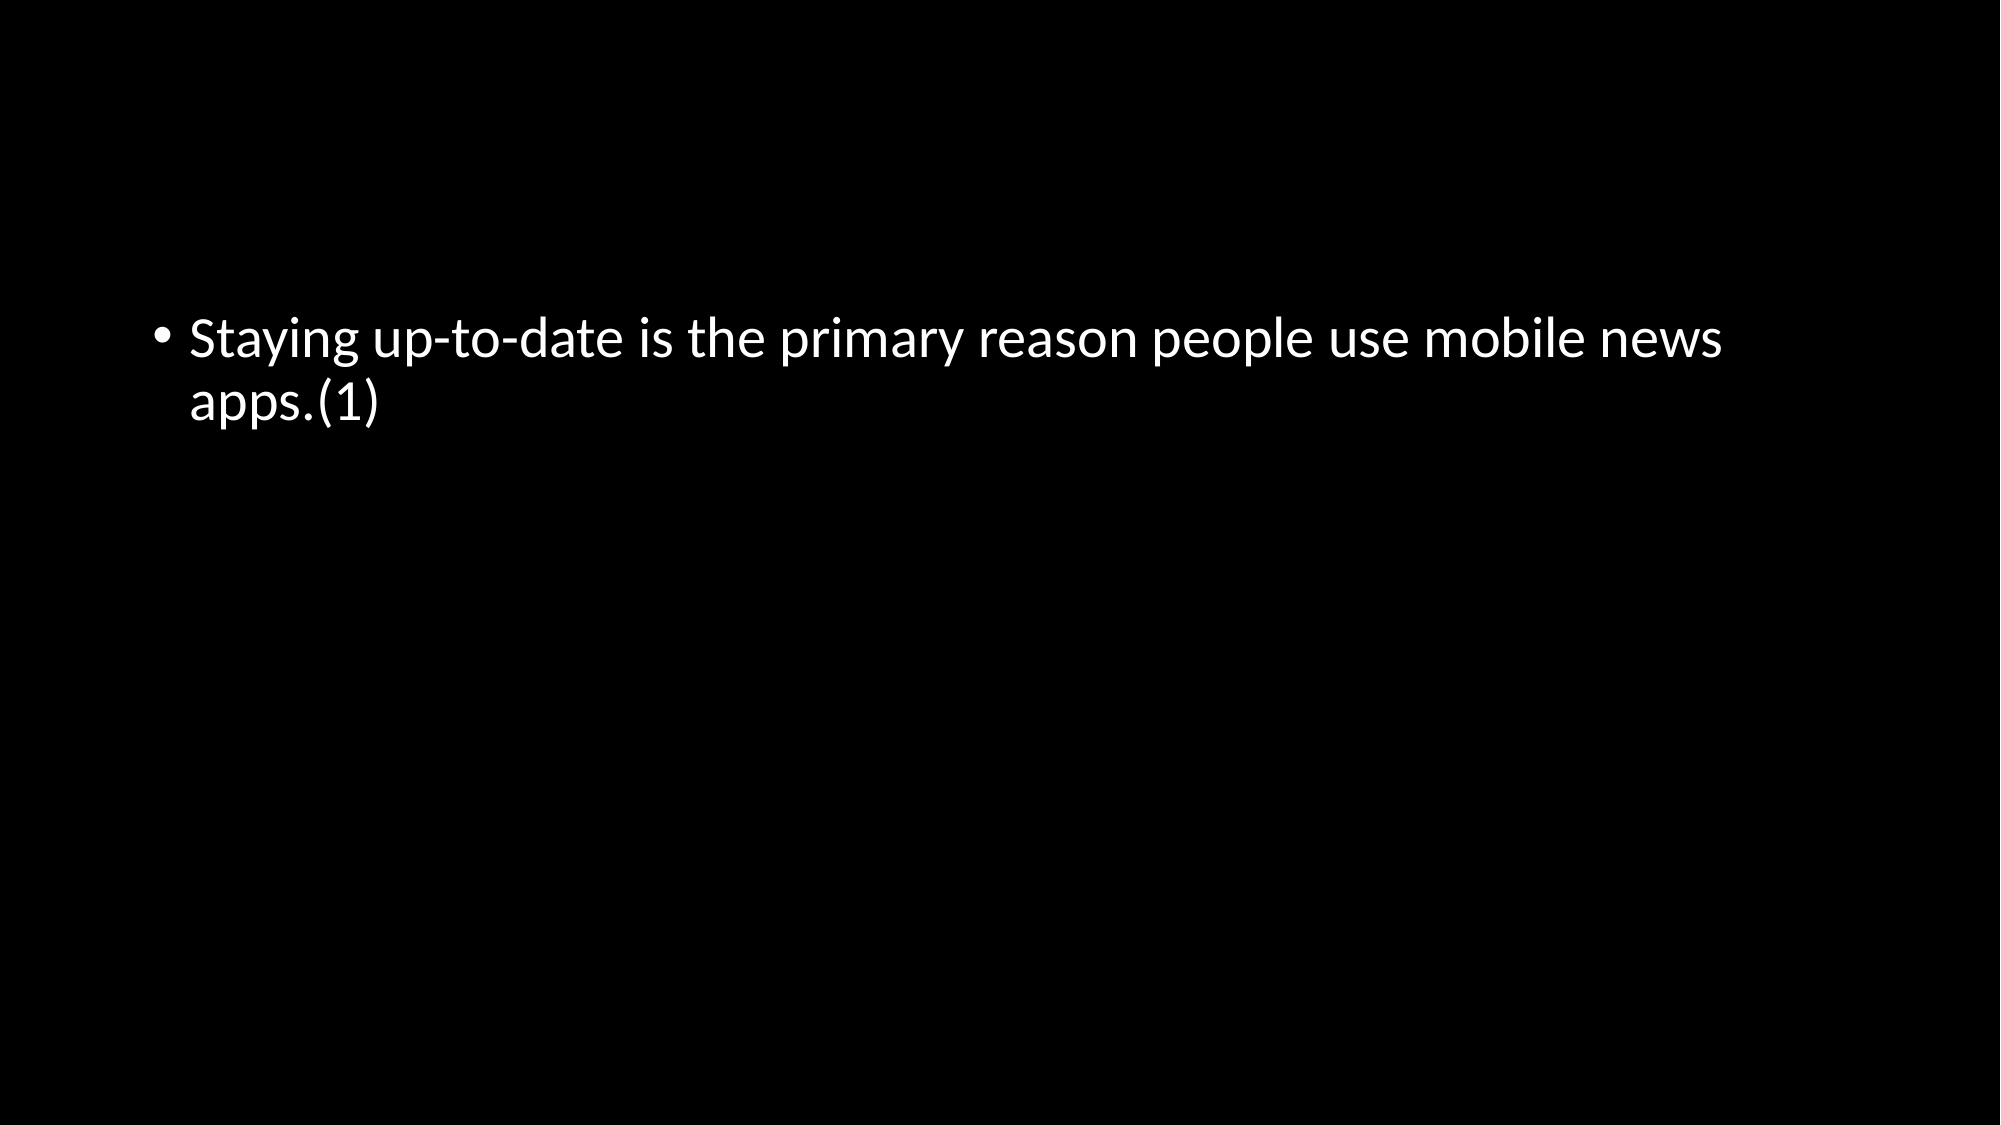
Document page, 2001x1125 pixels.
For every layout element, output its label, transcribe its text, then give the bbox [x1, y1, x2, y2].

list Staying up-to-date is the primary reason people use mobile news apps.(1) [137, 299, 1863, 1014]
